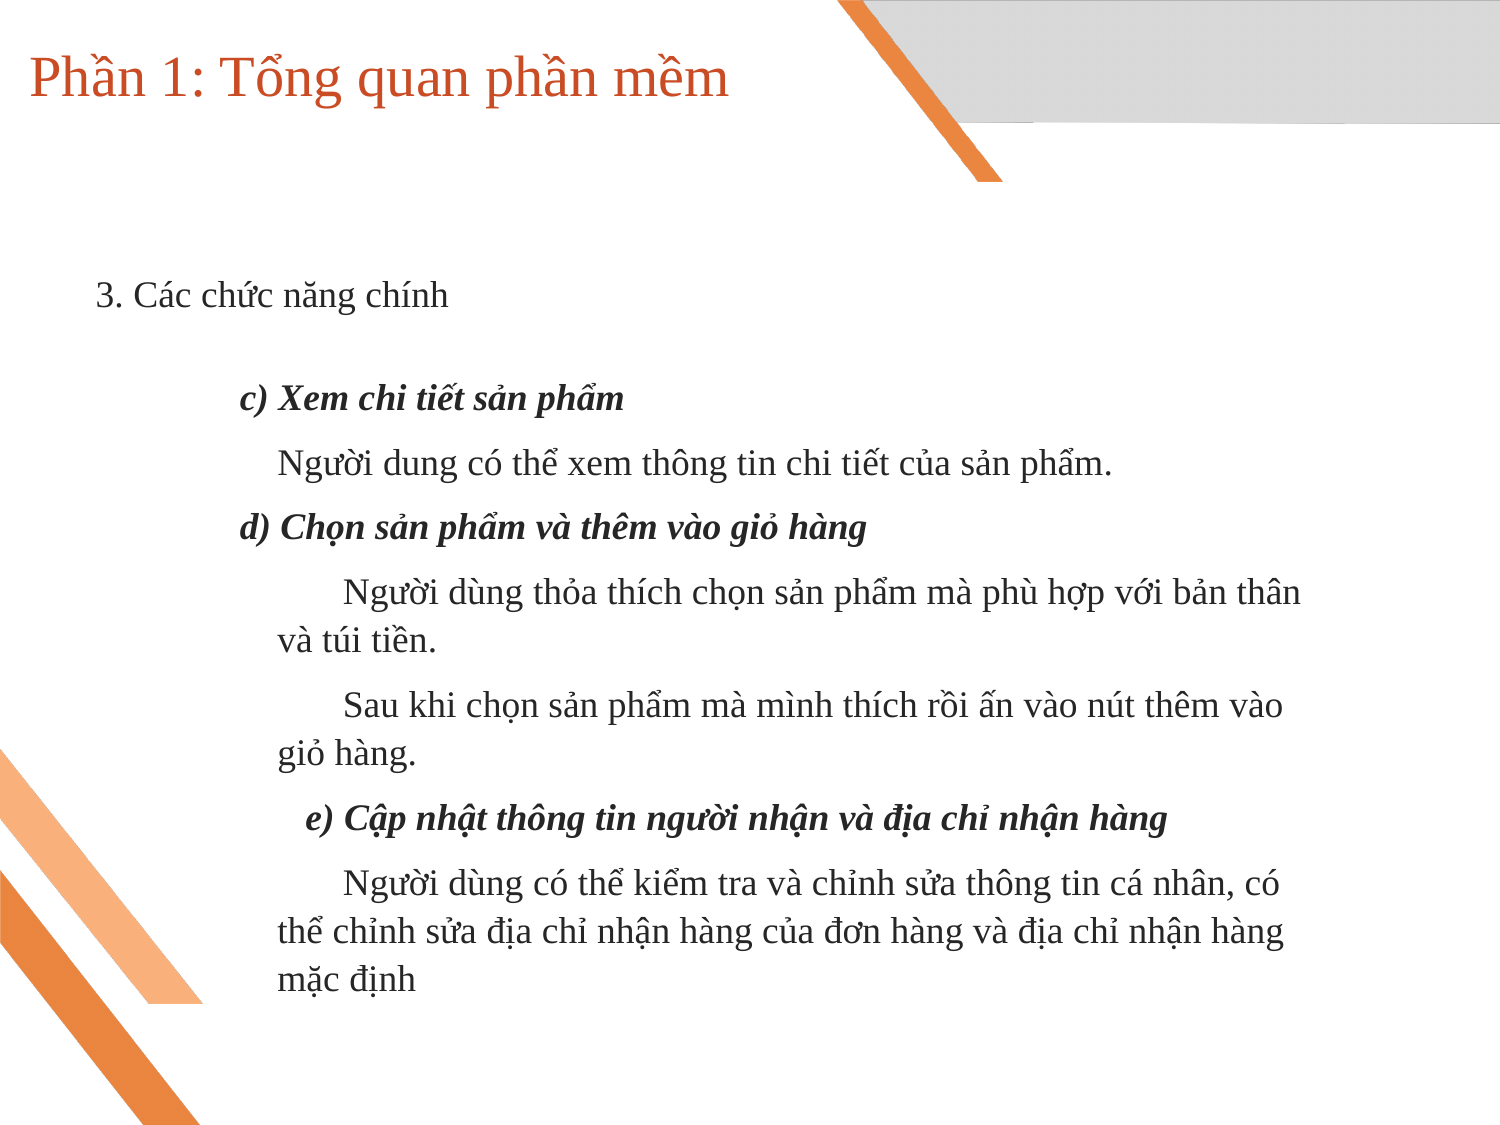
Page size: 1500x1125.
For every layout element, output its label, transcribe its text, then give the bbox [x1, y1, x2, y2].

title Phần 1: Tổng quan phần mềm [0, 7, 838, 139]
picture [0, 745, 203, 1125]
picture [837, 0, 1500, 182]
text_box c) Xem chi tiết sản phẩm Người dung có thể xem thông tin chi tiết của sản phẩm. d) Chọn sản phẩm và thêm vào giỏ hàng Người dùng thỏa thích chọn sản phẩm mà phù hợp với bản thân và túi tiền. Sau khi chọn sản phẩm mà mình thích rồi ấn vào nút thêm vào giỏ hàng. e) Cập nhật thông tin người nhận và địa chỉ nhận hàng Người dùng có thể kiểm tra và chỉnh sửa thông tin cá nhân, có thể chỉnh sửa địa chỉ nhận hàng của đơn hàng và địa chỉ nhận hàng mặc định [224, 362, 1338, 1007]
text_box 3. Các chức năng chính [80, 262, 525, 323]
